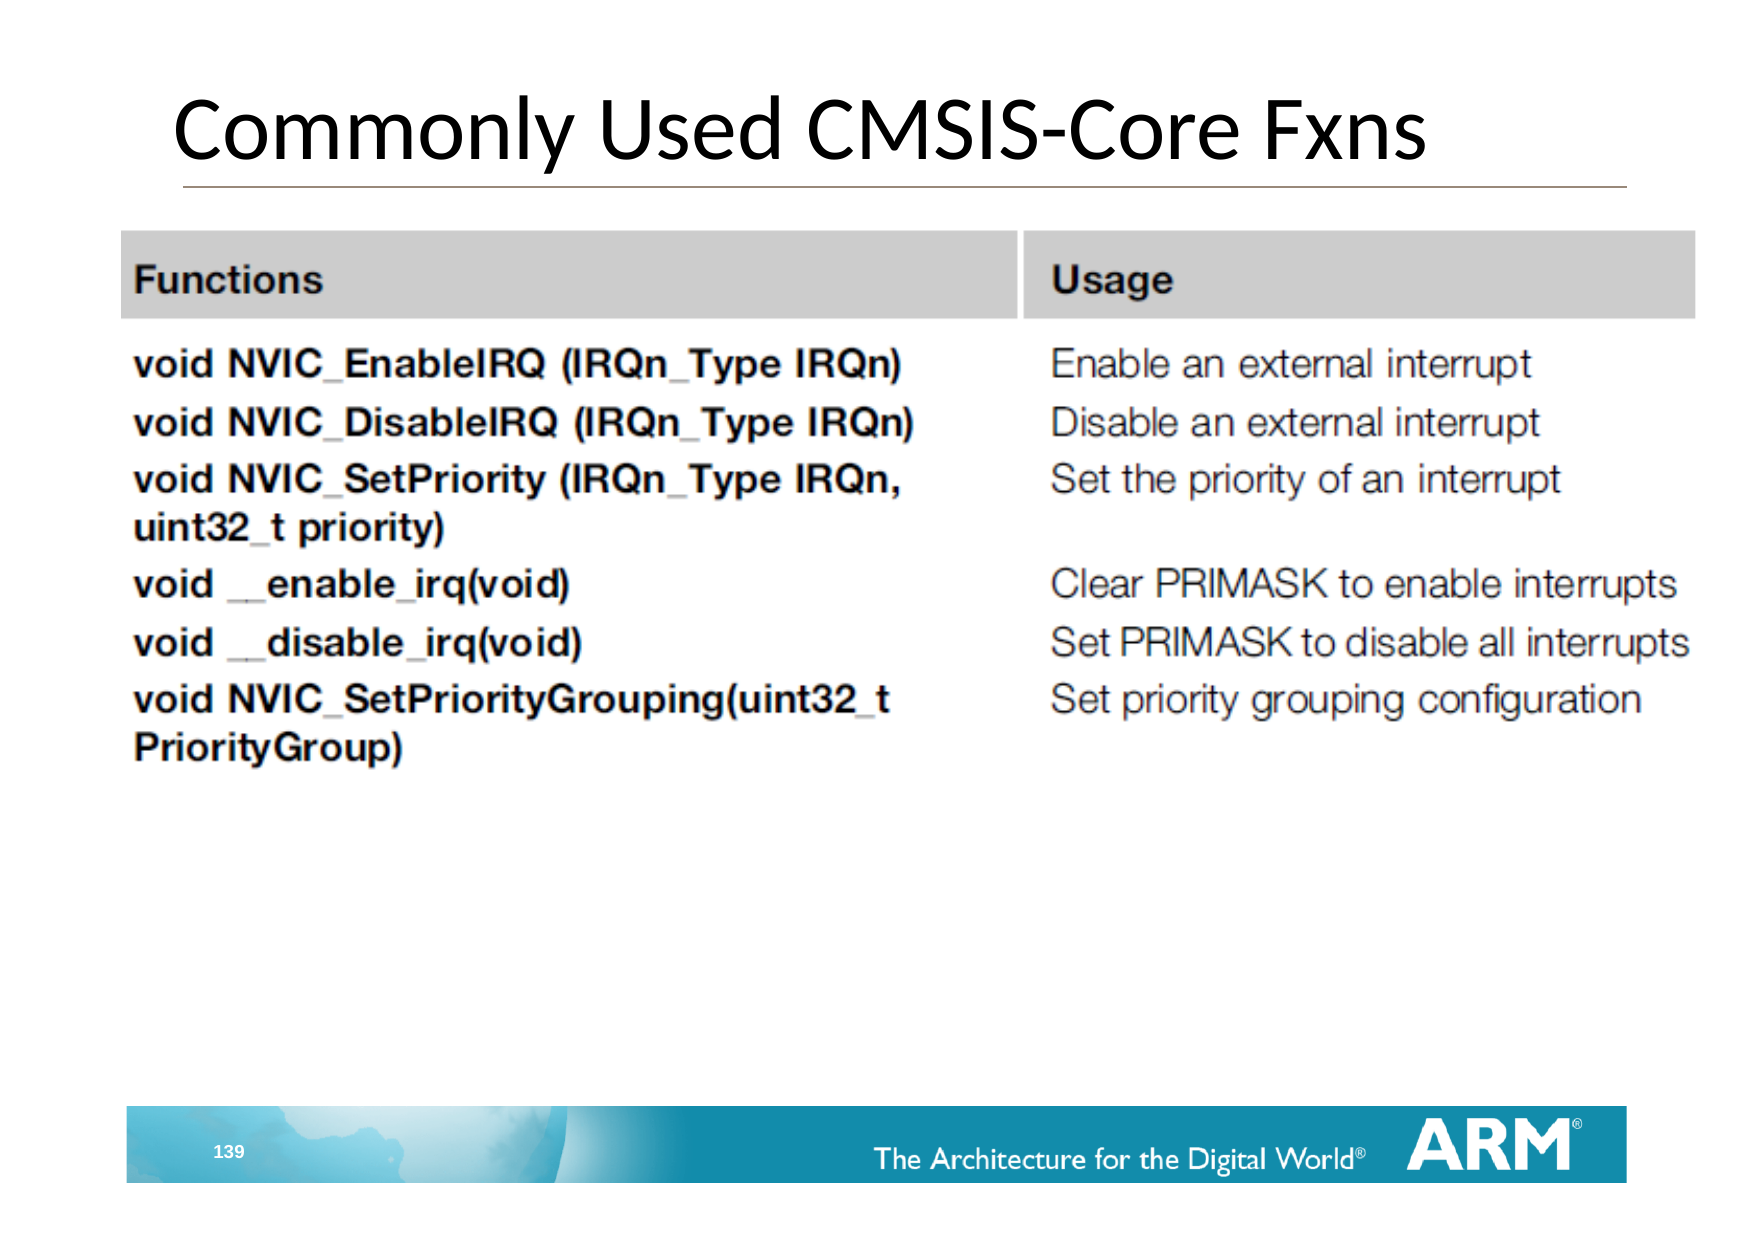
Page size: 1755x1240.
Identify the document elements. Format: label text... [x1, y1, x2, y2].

title Commonly Used CMSIS-Core Fxns [173, 80, 1581, 172]
picture [126, 1106, 1627, 1183]
picture [120, 229, 1696, 772]
slide_number 139 [198, 1139, 287, 1187]
